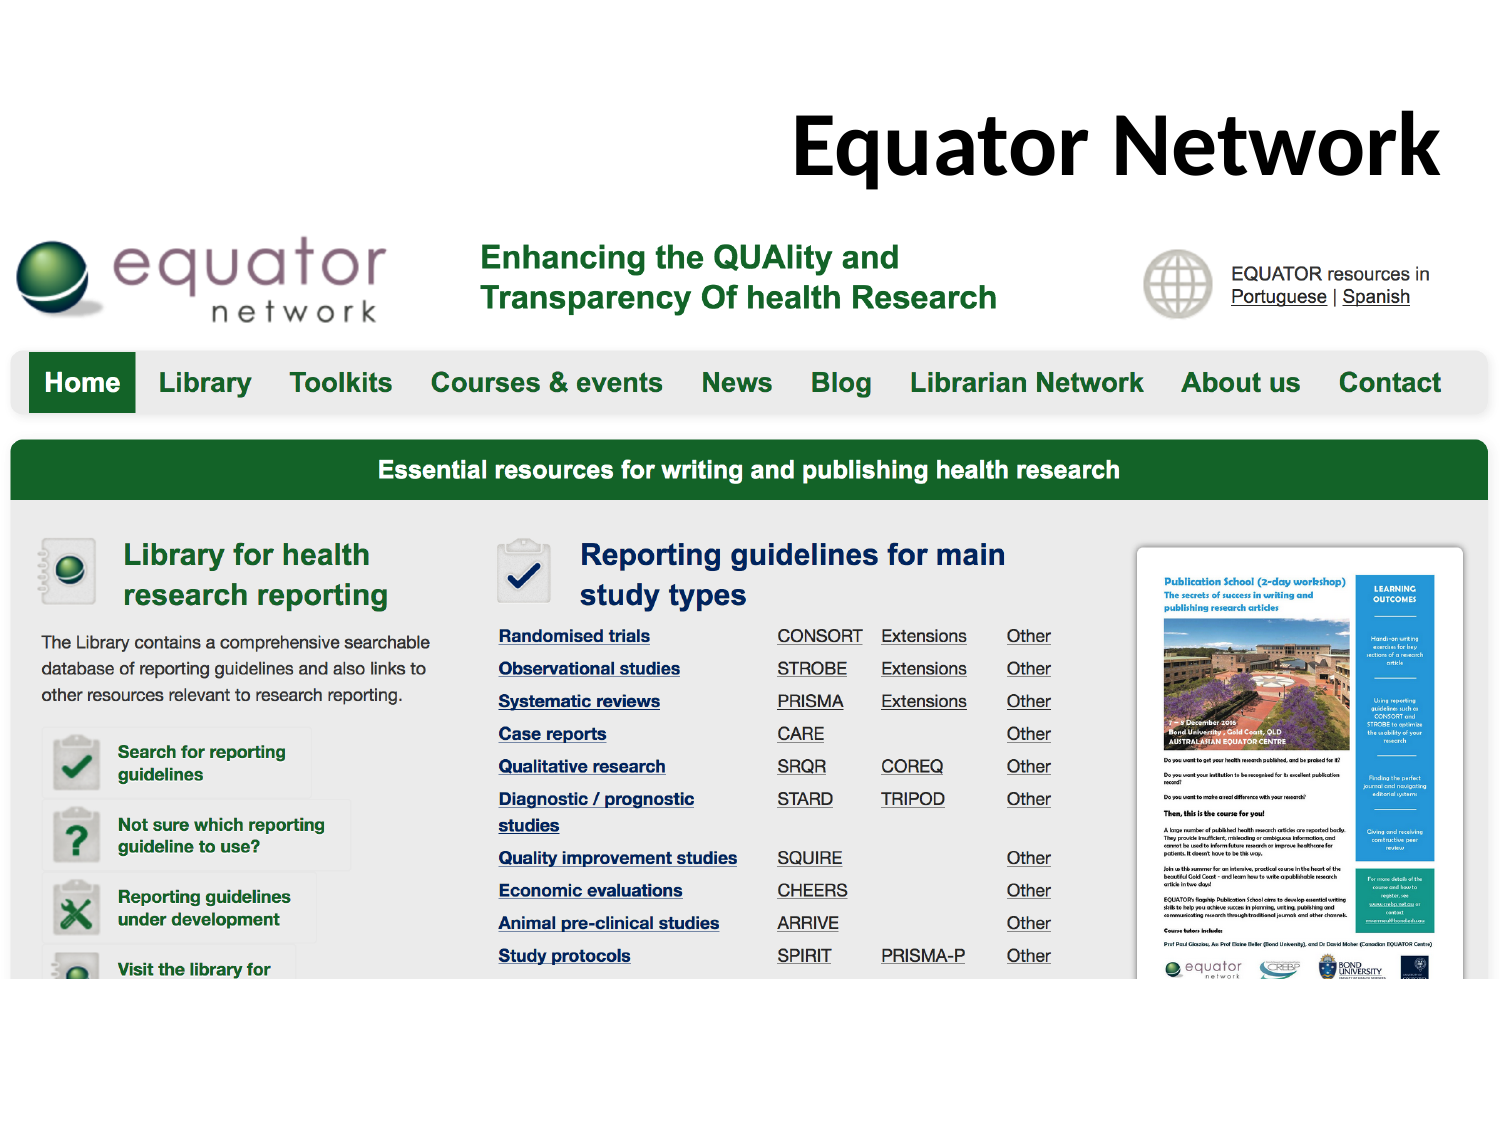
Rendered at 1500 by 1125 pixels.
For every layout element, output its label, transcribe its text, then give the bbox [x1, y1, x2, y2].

title Equator Network [678, 45, 1500, 222]
picture [0, 222, 1500, 979]
